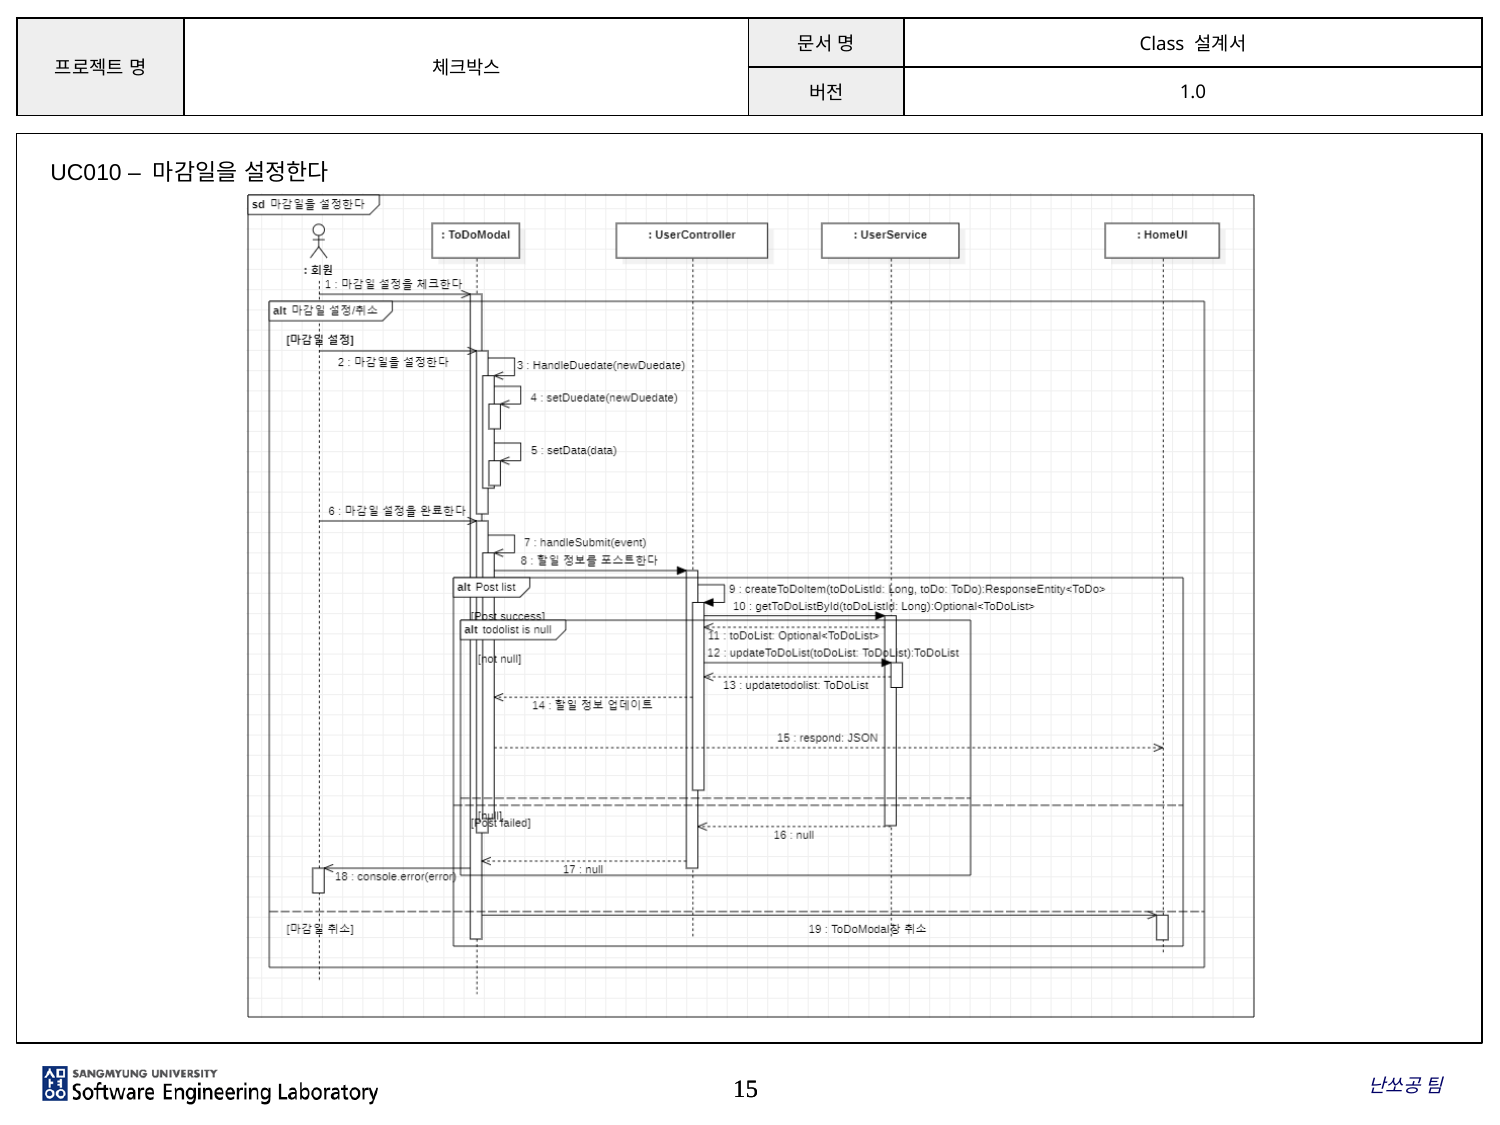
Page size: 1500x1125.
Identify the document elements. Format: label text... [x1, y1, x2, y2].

picture [246, 193, 1256, 1018]
text_box UC010 – 마감일을 설정한다 [35, 149, 345, 193]
footer 난쏘공 팀 [994, 1060, 1454, 1110]
picture [42, 1066, 382, 1106]
